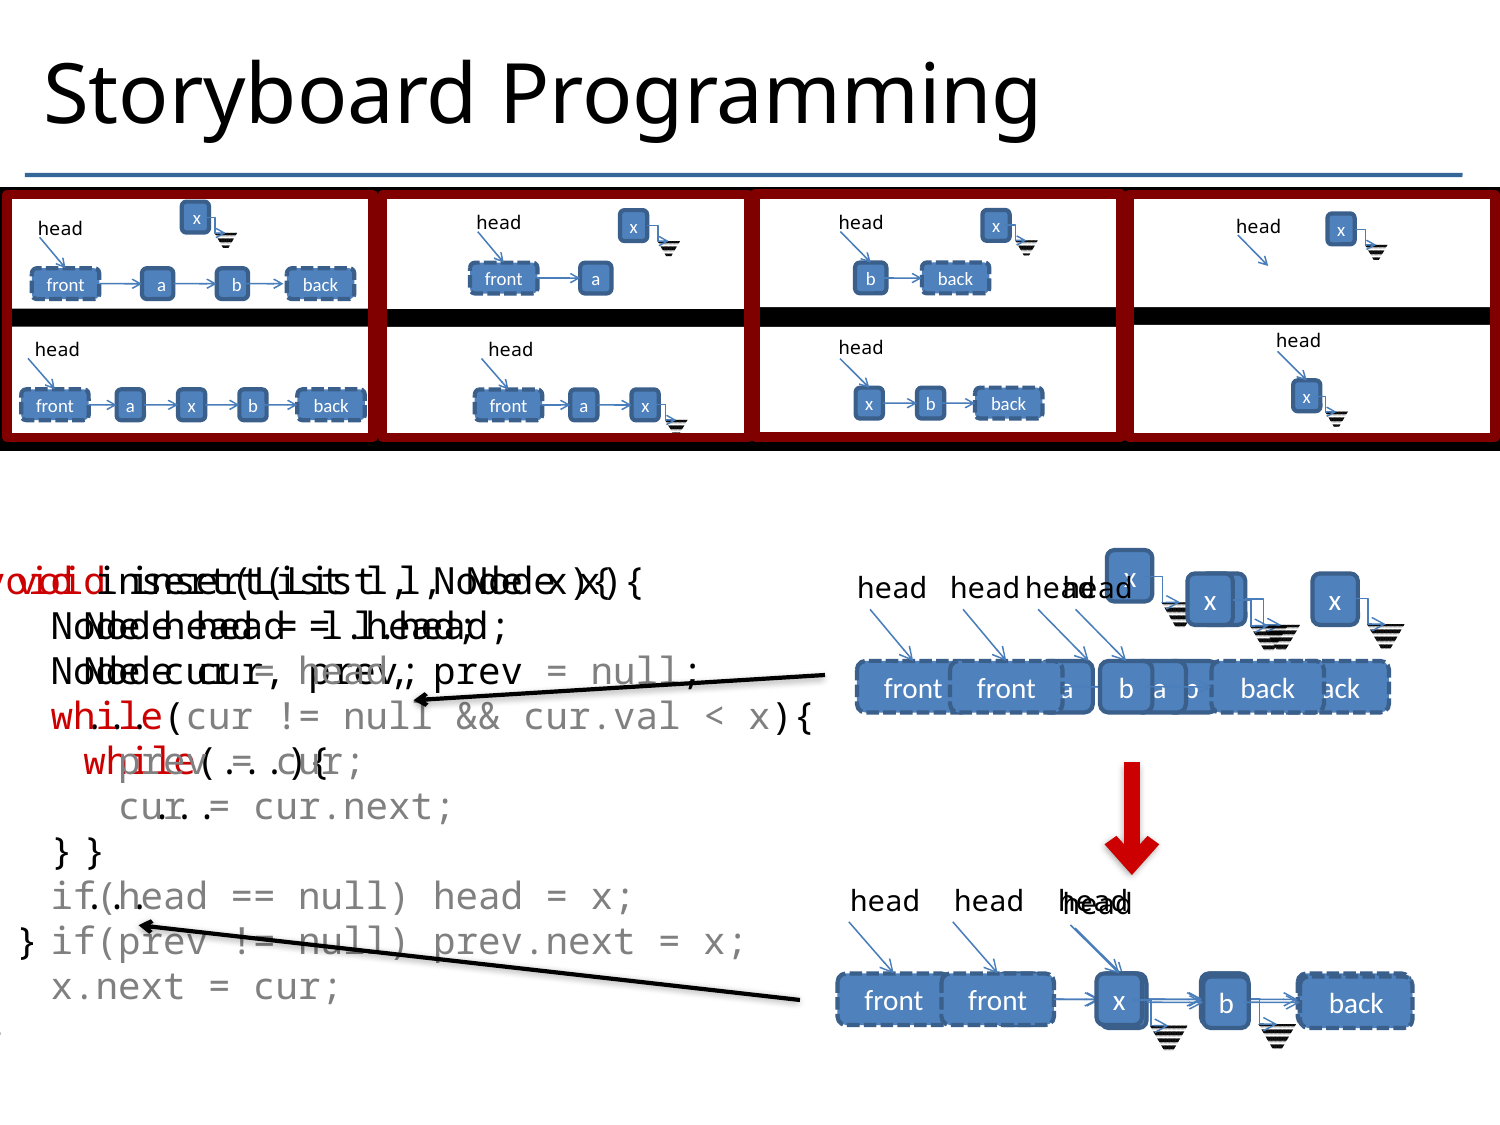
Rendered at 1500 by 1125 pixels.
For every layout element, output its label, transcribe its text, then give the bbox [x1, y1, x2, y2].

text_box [1262, 320, 1348, 427]
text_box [837, 549, 1411, 1026]
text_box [138, 925, 801, 1001]
text_box [380, 192, 751, 440]
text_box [1222, 206, 1388, 267]
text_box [413, 674, 826, 701]
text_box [1288, 562, 1413, 1029]
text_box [937, 562, 1010, 1050]
text_box [1127, 192, 1497, 440]
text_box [1291, 1037, 1301, 1050]
text_box [5, 192, 375, 440]
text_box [11, 326, 372, 440]
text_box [824, 328, 1043, 419]
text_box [462, 203, 681, 294]
title Storyboard Programming [27, 0, 1379, 181]
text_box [1012, 562, 1288, 1051]
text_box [474, 330, 688, 436]
text_box void insert(List l, Node x){ Node head = l.head; Node cur = head, prev = null; while(cur != null && cur.val < x){ prev = cur; cur = cur.next; } if(head == null) head = x; if(prev != null) prev.next = x; x.next = cur; } [0, 549, 831, 1060]
text_box [0, 187, 1500, 450]
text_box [11, 195, 372, 309]
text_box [824, 203, 1038, 294]
text_box [753, 192, 1123, 439]
